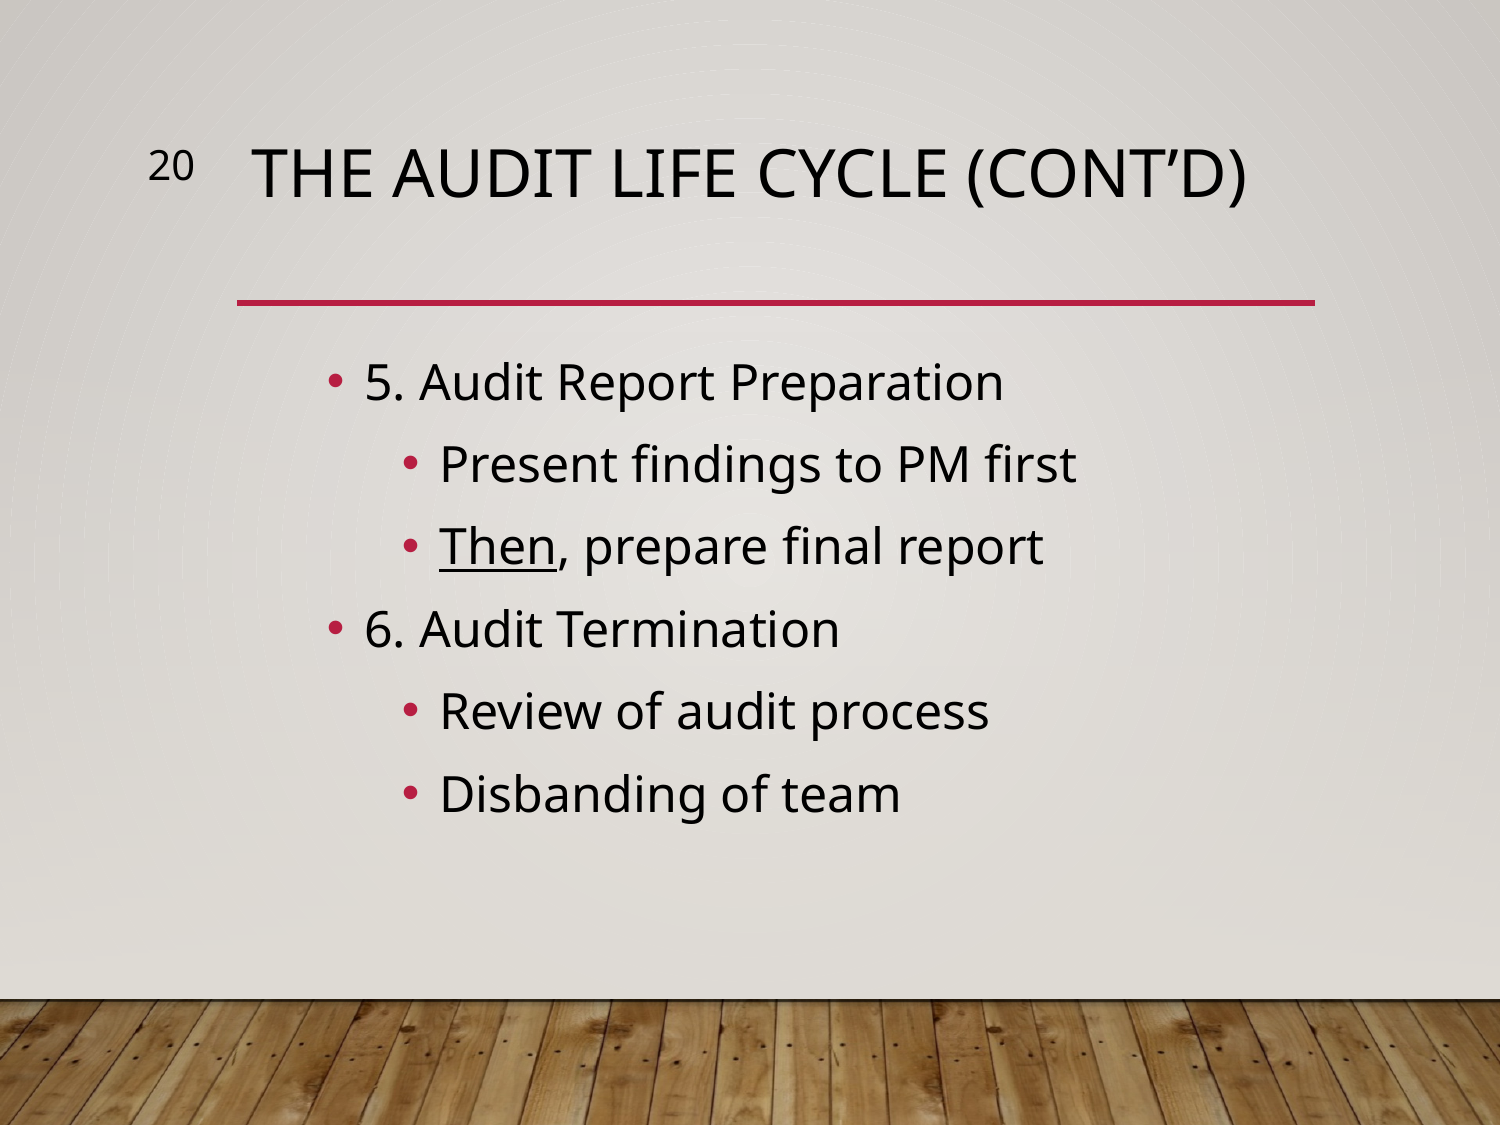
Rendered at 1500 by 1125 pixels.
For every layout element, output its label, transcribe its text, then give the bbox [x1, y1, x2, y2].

list 5. Audit Report Preparation Present findings to PM first Then, prepare final report 6. Audit Termination Review of audit process Disbanding of team [236, 330, 1315, 897]
slide_number 20 [80, 131, 211, 214]
picture [0, 999, 1500, 1125]
title The Audit Life Cycle (cont’d) [236, 131, 1315, 305]
